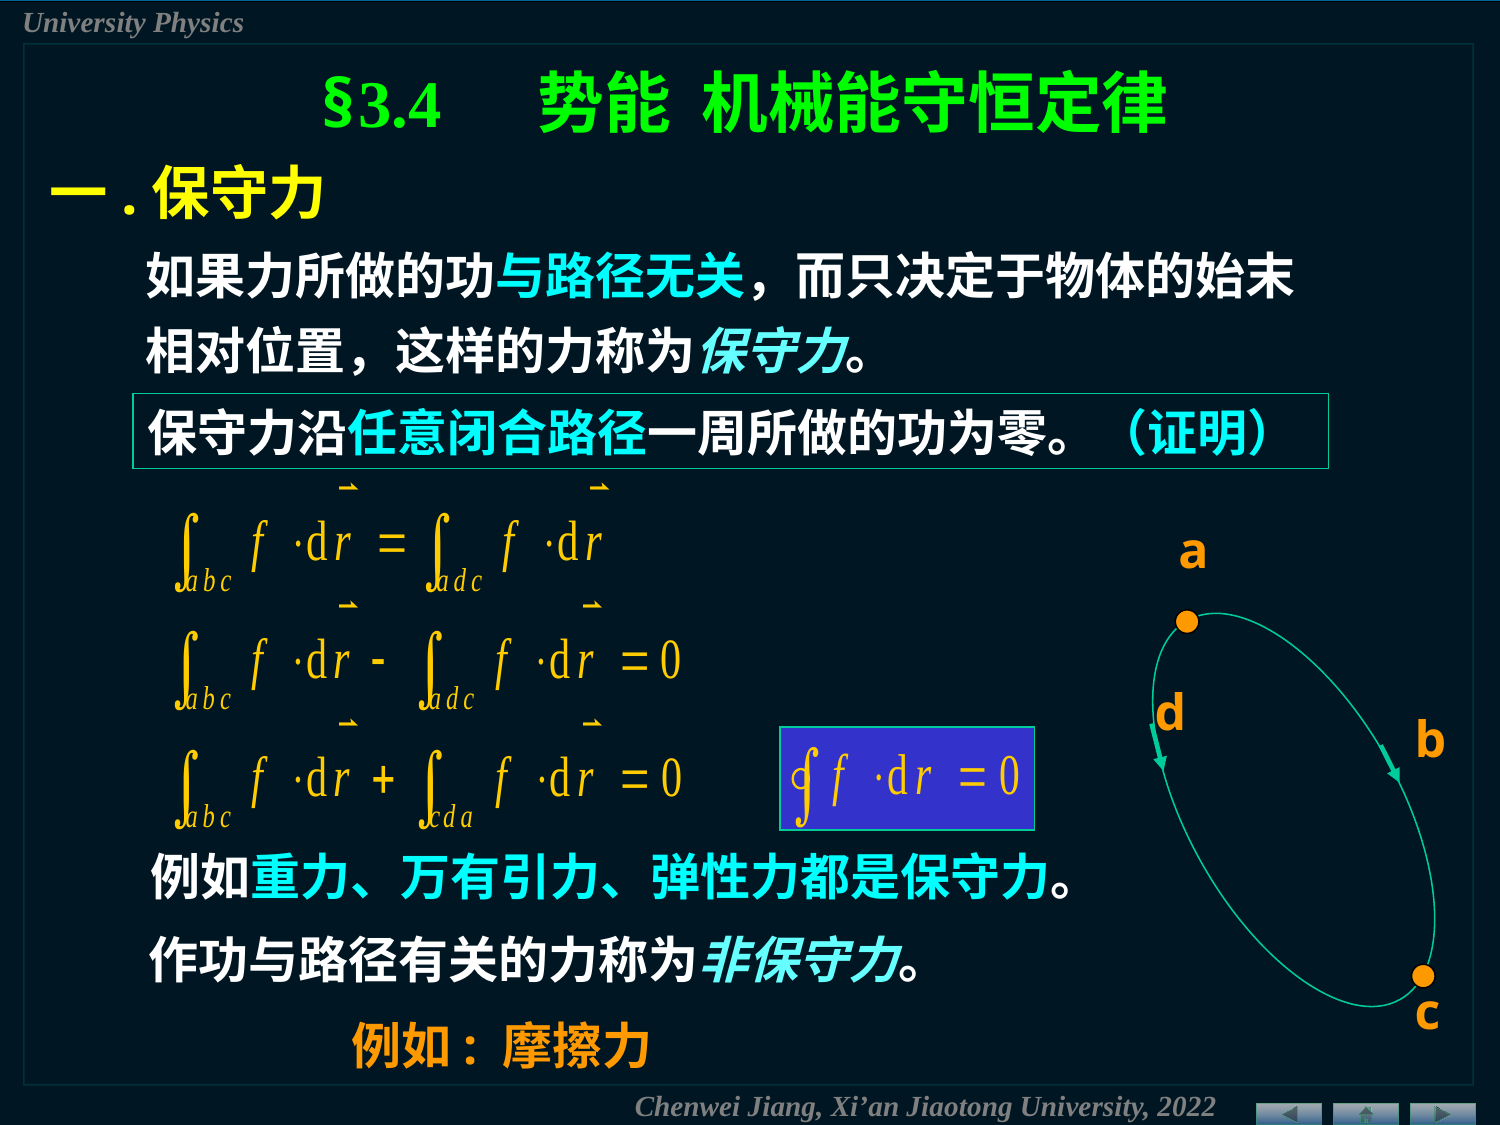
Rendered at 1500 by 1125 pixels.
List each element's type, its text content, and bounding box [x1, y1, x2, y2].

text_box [159, 597, 693, 718]
text_box [1412, 964, 1434, 971]
text_box d [1139, 672, 1169, 748]
text_box 如果力所做的功与路径无关，而只决定于物体的始末 相对位置，这样的力称为保守力。 [131, 222, 1311, 388]
text_box 保守力沿任意闭合路径一周所做的功为零。（证明） [132, 393, 1329, 469]
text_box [1174, 592, 1401, 1028]
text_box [159, 479, 620, 597]
text_box b [1404, 700, 1495, 775]
text_box c [1399, 971, 1495, 1047]
text_box [1151, 723, 1167, 772]
text_box §3.4 势能 机械能守恒定律 [303, 53, 1196, 149]
text_box 作功与路径有关的力称为非保守力。 [133, 921, 975, 996]
text_box 例如重力、万有引力、弹性力都是保守力。 [135, 838, 1127, 914]
text_box a [1163, 511, 1259, 586]
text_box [780, 727, 1034, 830]
text_box 例如: 摩擦力 [336, 1007, 774, 1082]
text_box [159, 725, 693, 837]
text_box 一.保守力 [34, 148, 525, 234]
